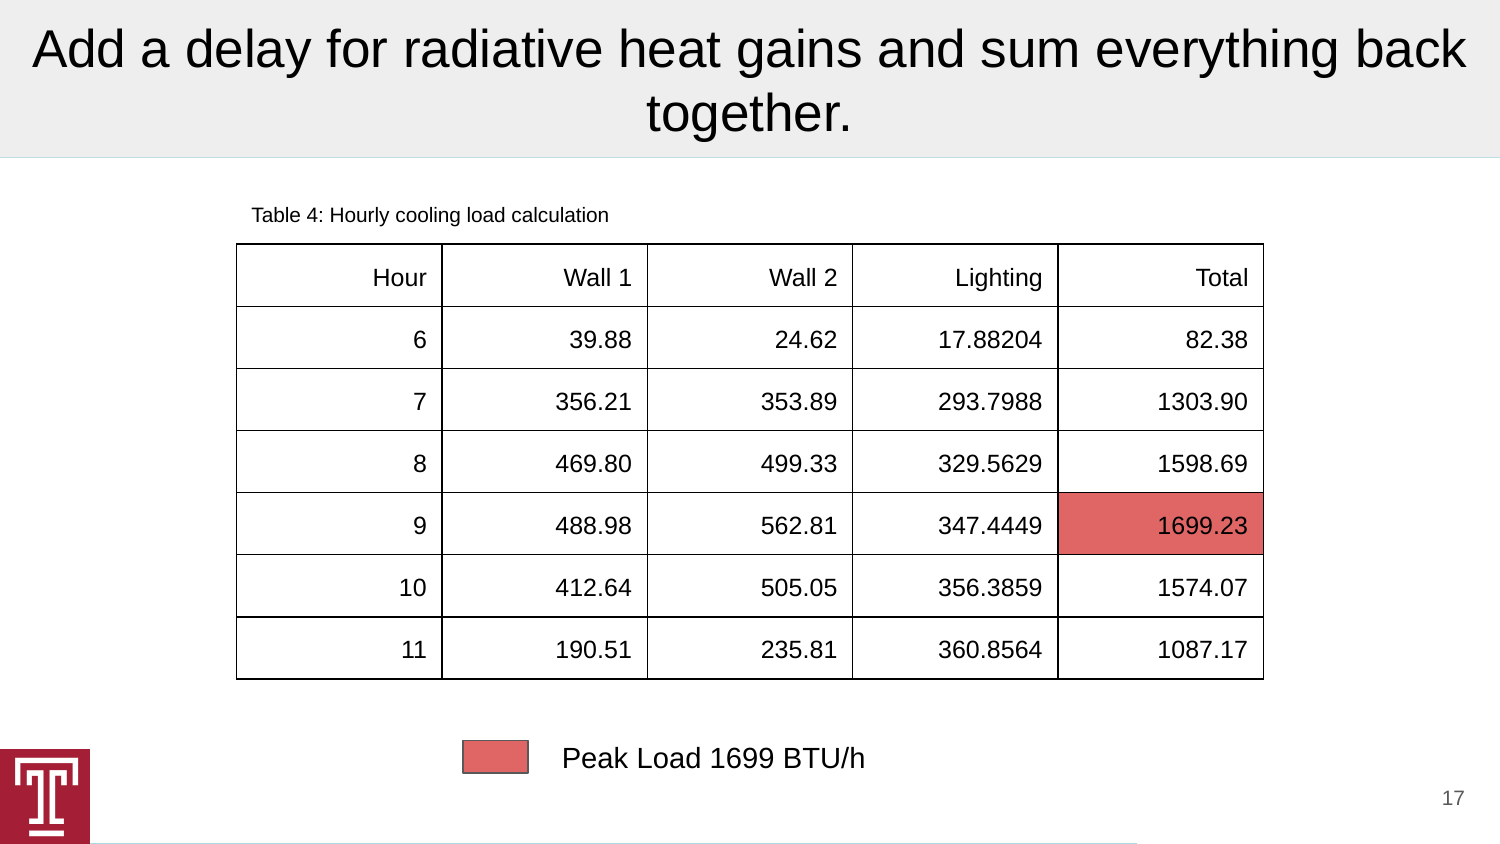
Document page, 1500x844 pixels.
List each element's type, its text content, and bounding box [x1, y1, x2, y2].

table_header Hour [237, 245, 441, 306]
table_cell 8 [237, 431, 441, 492]
table_cell 10 [237, 555, 441, 616]
picture [0, 748, 91, 844]
table_cell 505.05 [648, 555, 852, 616]
table_cell 24.62 [648, 307, 852, 368]
table_header Lighting [853, 245, 1057, 306]
table_cell 82.38 [1059, 307, 1263, 368]
table_cell 1087.17 [1059, 618, 1263, 678]
table_cell 469.80 [443, 431, 647, 492]
table_cell 412.64 [443, 555, 647, 616]
table_cell 39.88 [443, 307, 647, 368]
table_cell 9 [237, 493, 441, 554]
table_cell 293.7988 [853, 369, 1057, 430]
table_cell 360.8564 [853, 618, 1057, 678]
slide_number ‹#› [1389, 764, 1480, 830]
table_cell 356.3859 [853, 555, 1057, 616]
table_header Total [1059, 245, 1263, 306]
table_cell 488.98 [443, 493, 647, 554]
title Add a delay for radiative heat gains and sum everything back together. [0, 0, 1500, 157]
table_cell 356.21 [443, 369, 647, 430]
table_cell 1598.69 [1059, 431, 1263, 492]
table_header Wall 1 [443, 245, 647, 306]
table_cell 1303.90 [1059, 369, 1263, 430]
table_cell 6 [237, 307, 441, 368]
table_cell 235.81 [648, 618, 852, 678]
table_cell 353.89 [648, 369, 852, 430]
table_cell 190.51 [443, 618, 647, 678]
table_cell 1574.07 [1059, 555, 1263, 616]
table_cell 347.4449 [853, 493, 1057, 554]
table_cell 329.5629 [853, 431, 1057, 492]
list [0, 157, 1500, 844]
table_cell 17.88204 [853, 307, 1057, 368]
text_box Peak Load 1699 BTU/h [546, 724, 1332, 790]
text_box [462, 740, 528, 774]
table_header Wall 2 [648, 245, 852, 306]
table_cell 1699.23 [1059, 493, 1263, 554]
table_cell 7 [237, 369, 441, 430]
table_cell 11 [237, 618, 441, 678]
table_cell 562.81 [648, 493, 852, 554]
table_cell 499.33 [648, 431, 852, 492]
text_box Table 4: Hourly cooling load calculation [236, 178, 648, 244]
